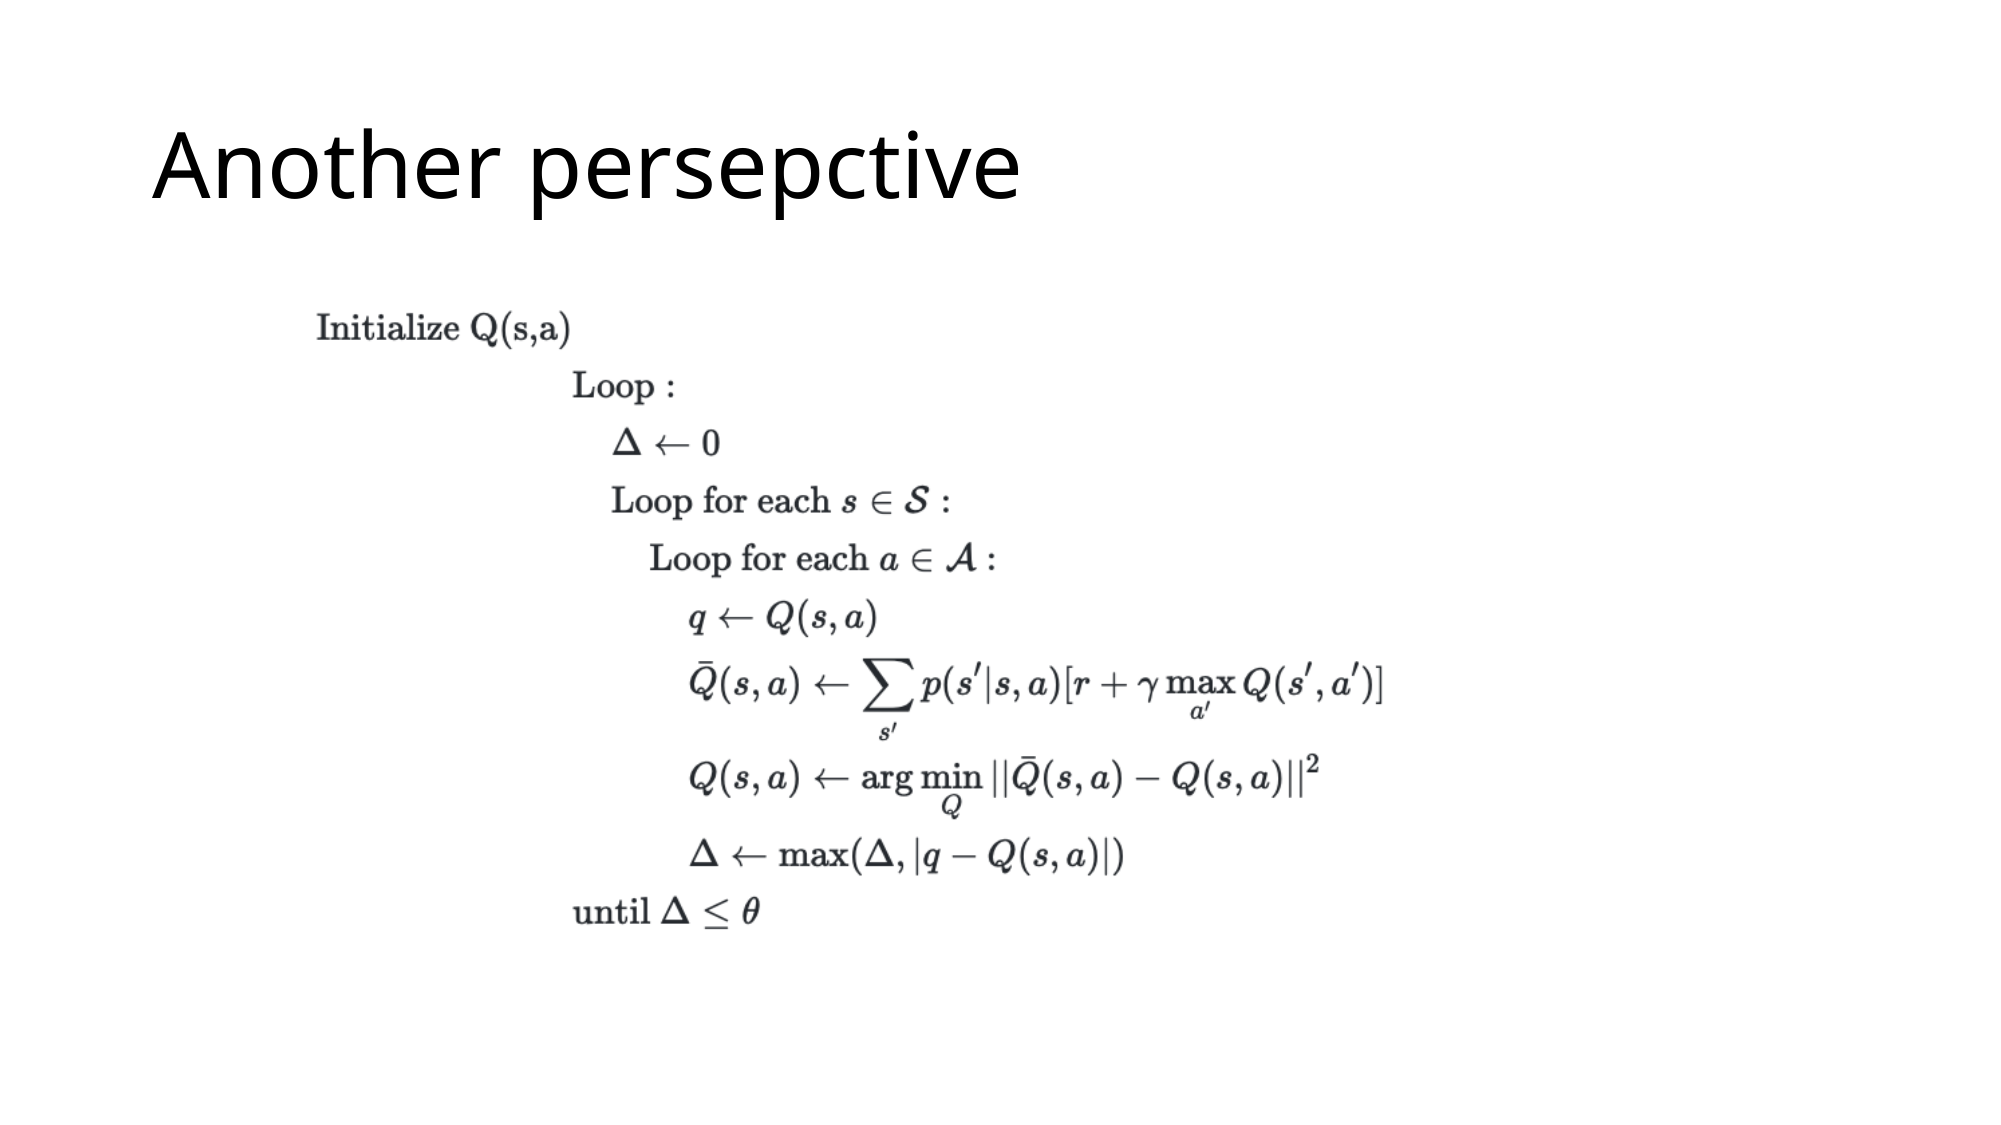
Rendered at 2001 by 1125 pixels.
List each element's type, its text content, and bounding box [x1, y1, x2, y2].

picture [290, 277, 1415, 960]
title Another persepctive [137, 59, 1863, 278]
